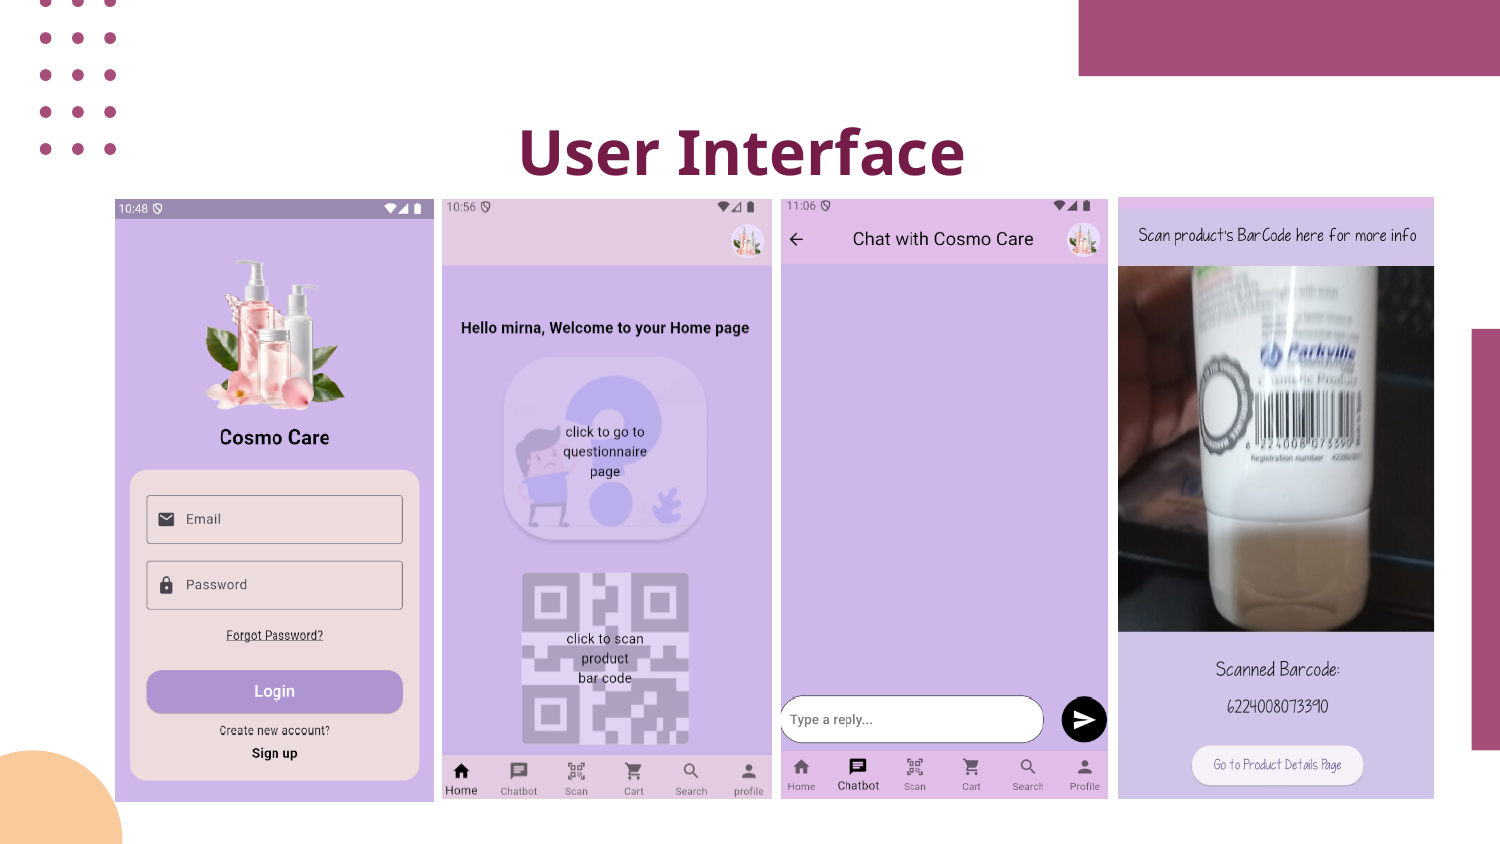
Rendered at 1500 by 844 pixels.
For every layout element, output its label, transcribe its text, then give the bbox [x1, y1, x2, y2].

text_box [1078, 0, 1500, 77]
text_box [1471, 328, 1500, 751]
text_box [0, 0, 195, 77]
text_box [0, 750, 123, 844]
picture [781, 199, 1108, 799]
picture [441, 199, 772, 799]
picture [1117, 197, 1435, 799]
text_box User Interface [120, 93, 1380, 203]
picture [115, 199, 434, 803]
